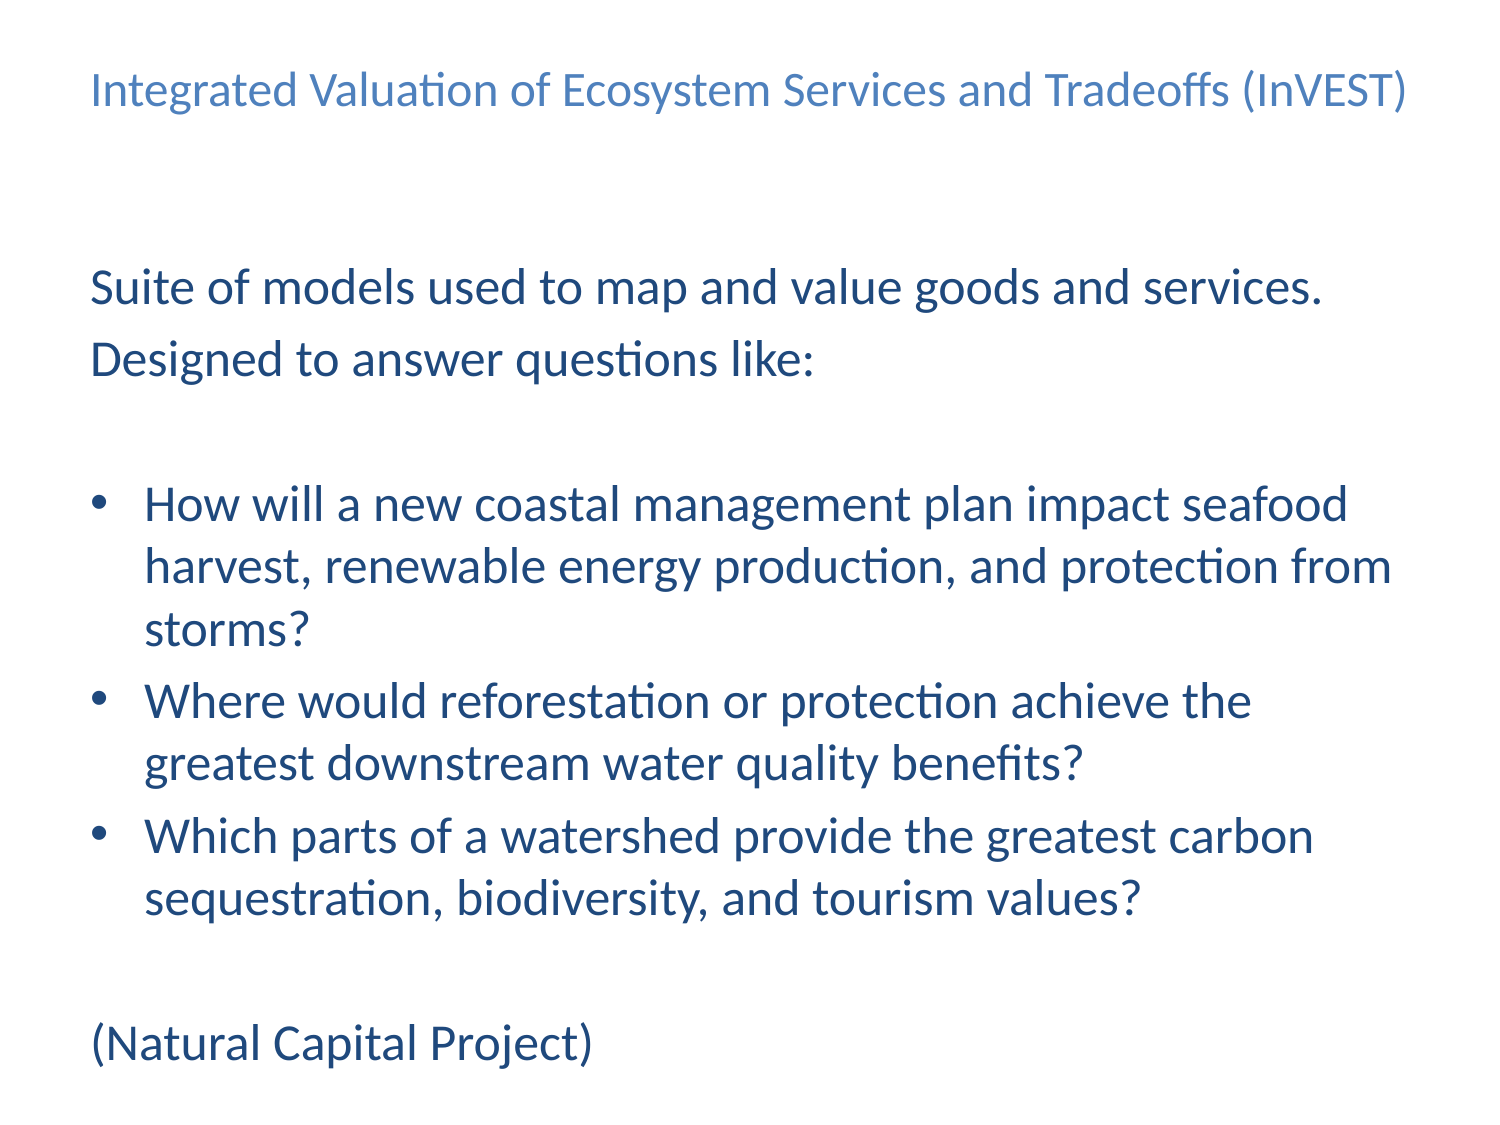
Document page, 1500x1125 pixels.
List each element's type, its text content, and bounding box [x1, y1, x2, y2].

list Suite of models used to map and value goods and services. Designed to answer questions like: How will a new coastal management plan impact seafood harvest, renewable energy production, and protection from storms? Where would reforestation or protection achieve the greatest downstream water quality benefits? Which parts of a watershed provide the greatest carbon sequestration, biodiversity, and tourism values? (Natural Capital Project) [75, 172, 1425, 1090]
title Integrated Valuation of Ecosystem Services and Tradeoffs (InVEST) [75, 30, 1425, 144]
